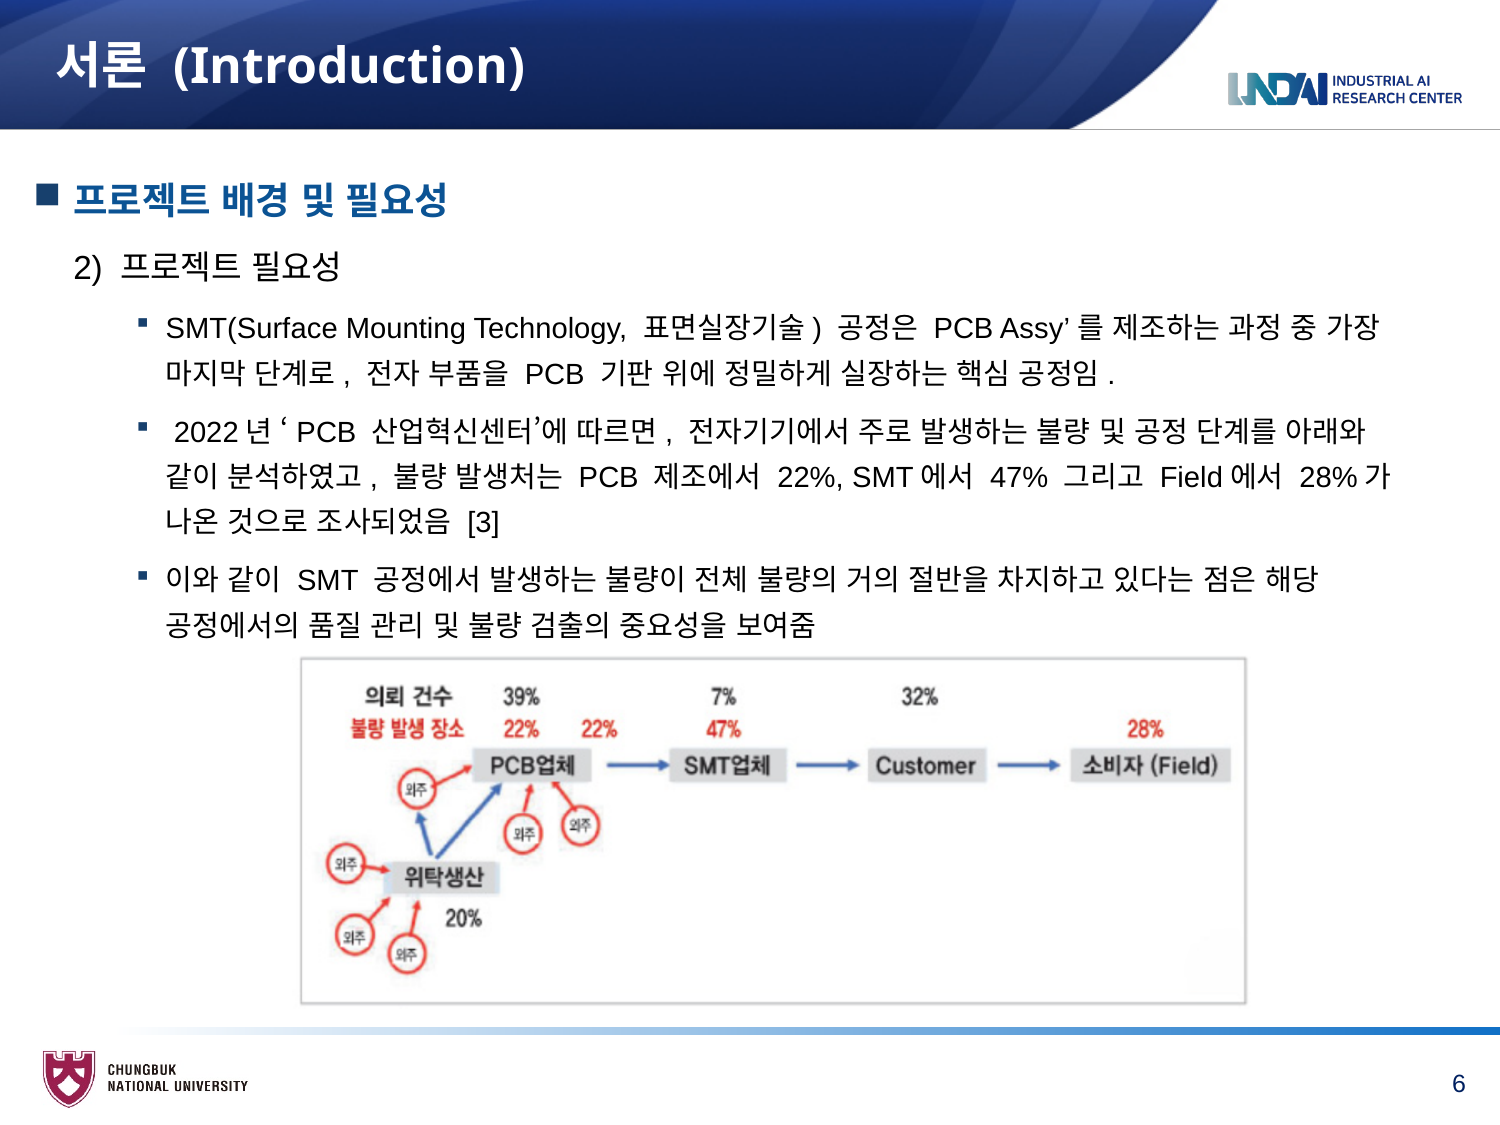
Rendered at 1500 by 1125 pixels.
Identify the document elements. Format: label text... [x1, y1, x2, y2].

text_box 프로젝트 배경 및 필요성 2) 프로젝트 필요성 SMT(Surface Mounting Technology, 표면실장기술) 공정은 PCB Assy’를 제조하는 과정 중 가장 마지막 단계로, 전자 부품을 PCB 기판 위에 정밀하게 실장하는 핵심 공정임. 2022년 ‘PCB 산업혁신센터’에 따르면, 전자기기에서 주로 발생하는 불량 및 공정 단계를 아래와 같이 분석하였고, 불량 발생처는 PCB 제조에서 22%, SMT에서 47% 그리고 Field에서 28%가 나온 것으로 조사되었음 [3] 이와 같이 SMT 공정에서 발생하는 불량이 전체 불량의 거의 절반을 차지하고 있다는 점은 해당 공정에서의 품질 관리 및 불량 검출의 중요성을 보여줌 [33, 163, 1397, 701]
picture [0, 0, 1500, 129]
picture [41, 1049, 249, 1109]
picture [291, 650, 1253, 1009]
title 서론 (Introduction) [55, 10, 1375, 116]
